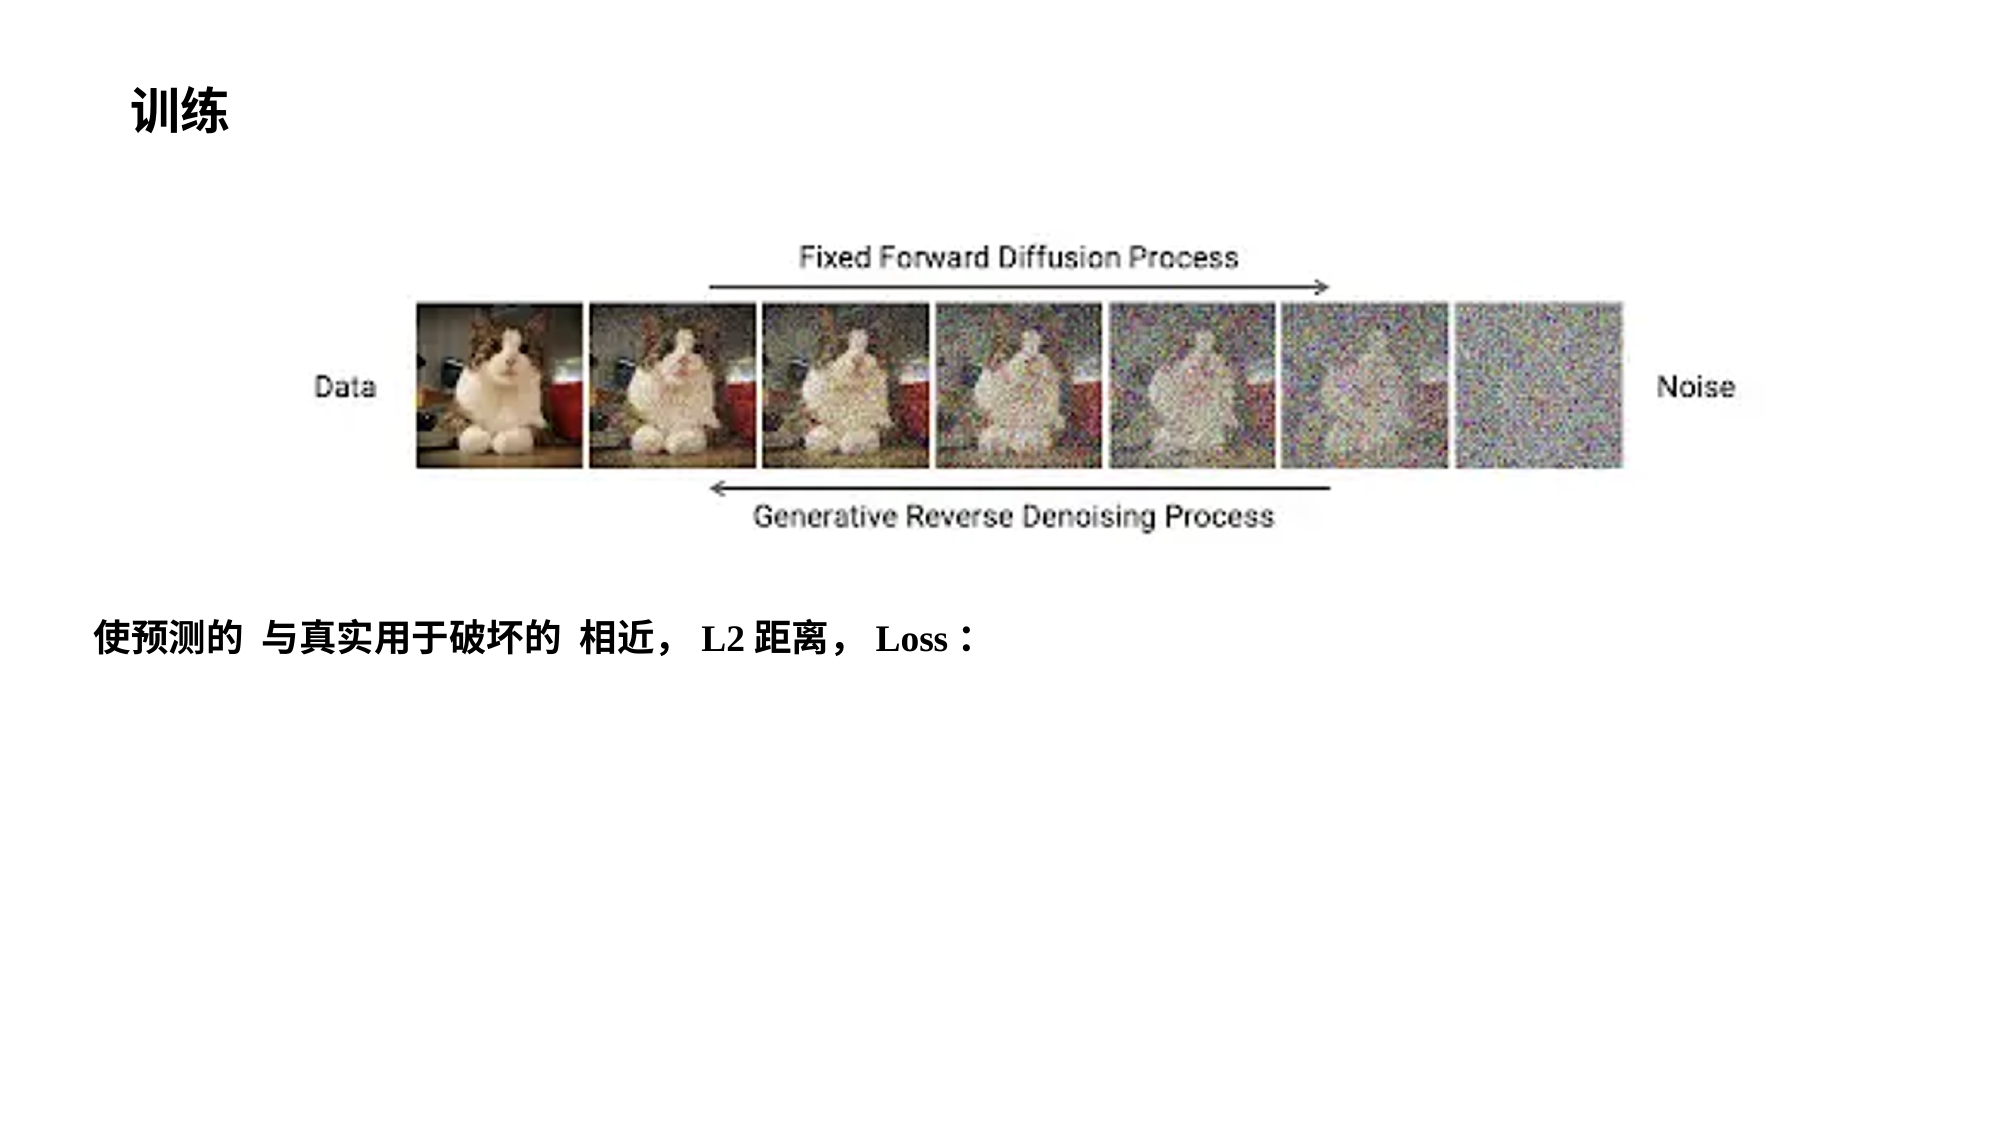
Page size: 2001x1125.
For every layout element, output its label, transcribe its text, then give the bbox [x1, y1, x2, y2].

text_box 训练 [115, 72, 246, 147]
picture [254, 191, 1810, 563]
